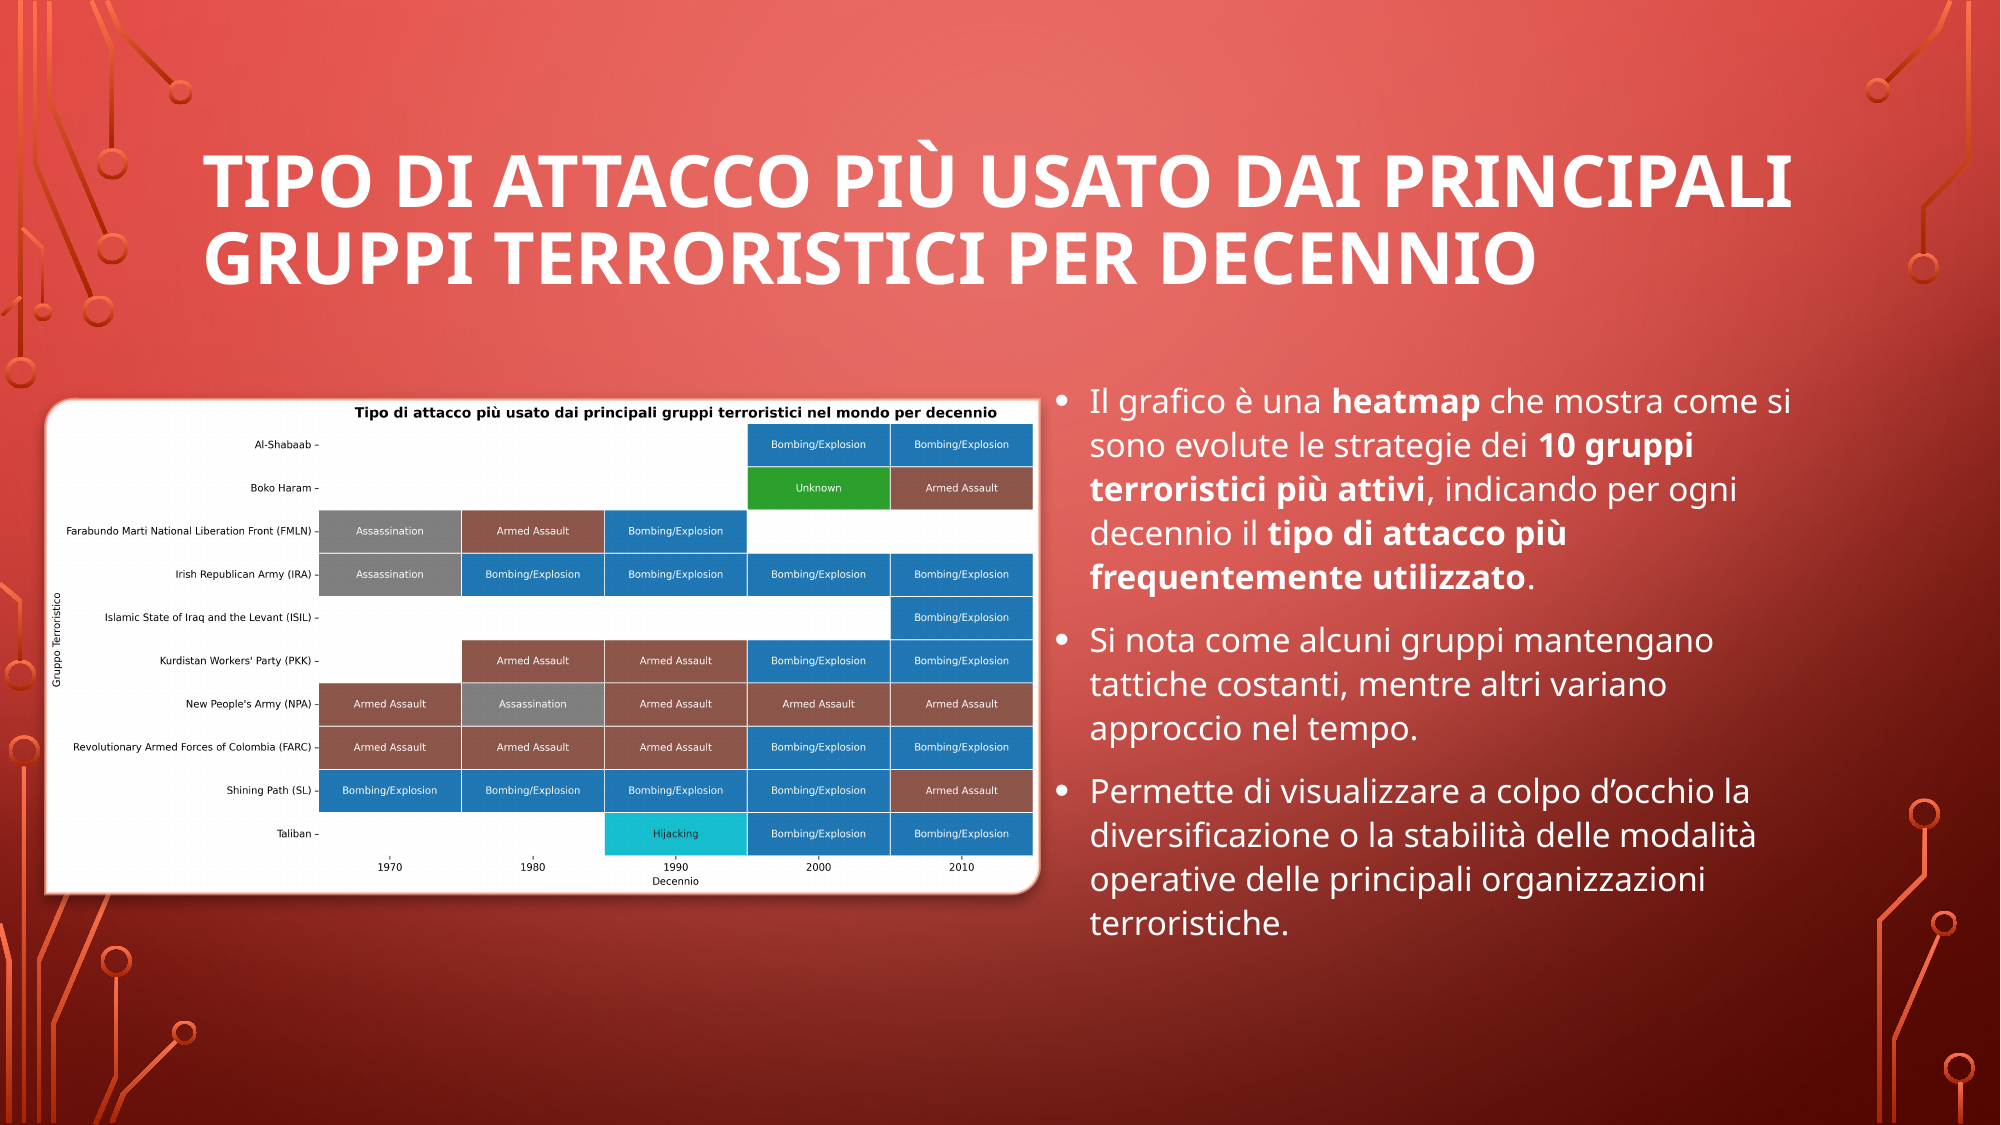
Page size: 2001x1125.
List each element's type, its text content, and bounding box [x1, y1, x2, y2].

title Tipo di attacco più usato dai principali gruppi terroristici per decennio [187, 101, 1813, 344]
picture [45, 399, 1040, 894]
list Il grafico è una heatmap che mostra come si sono evolute le strategie dei 10 gruppi terroristici più attivi, indicando per ogni decennio il tipo di attacco più frequentemente utilizzato. Si nota come alcuni gruppi mantengano tattiche costanti, mentre altri variano approccio nel tempo. Permette di visualizzare a colpo d’occhio la diversificazione o la stabilità delle modalità operative delle principali organizzazioni terroristiche. [1039, 369, 1813, 950]
